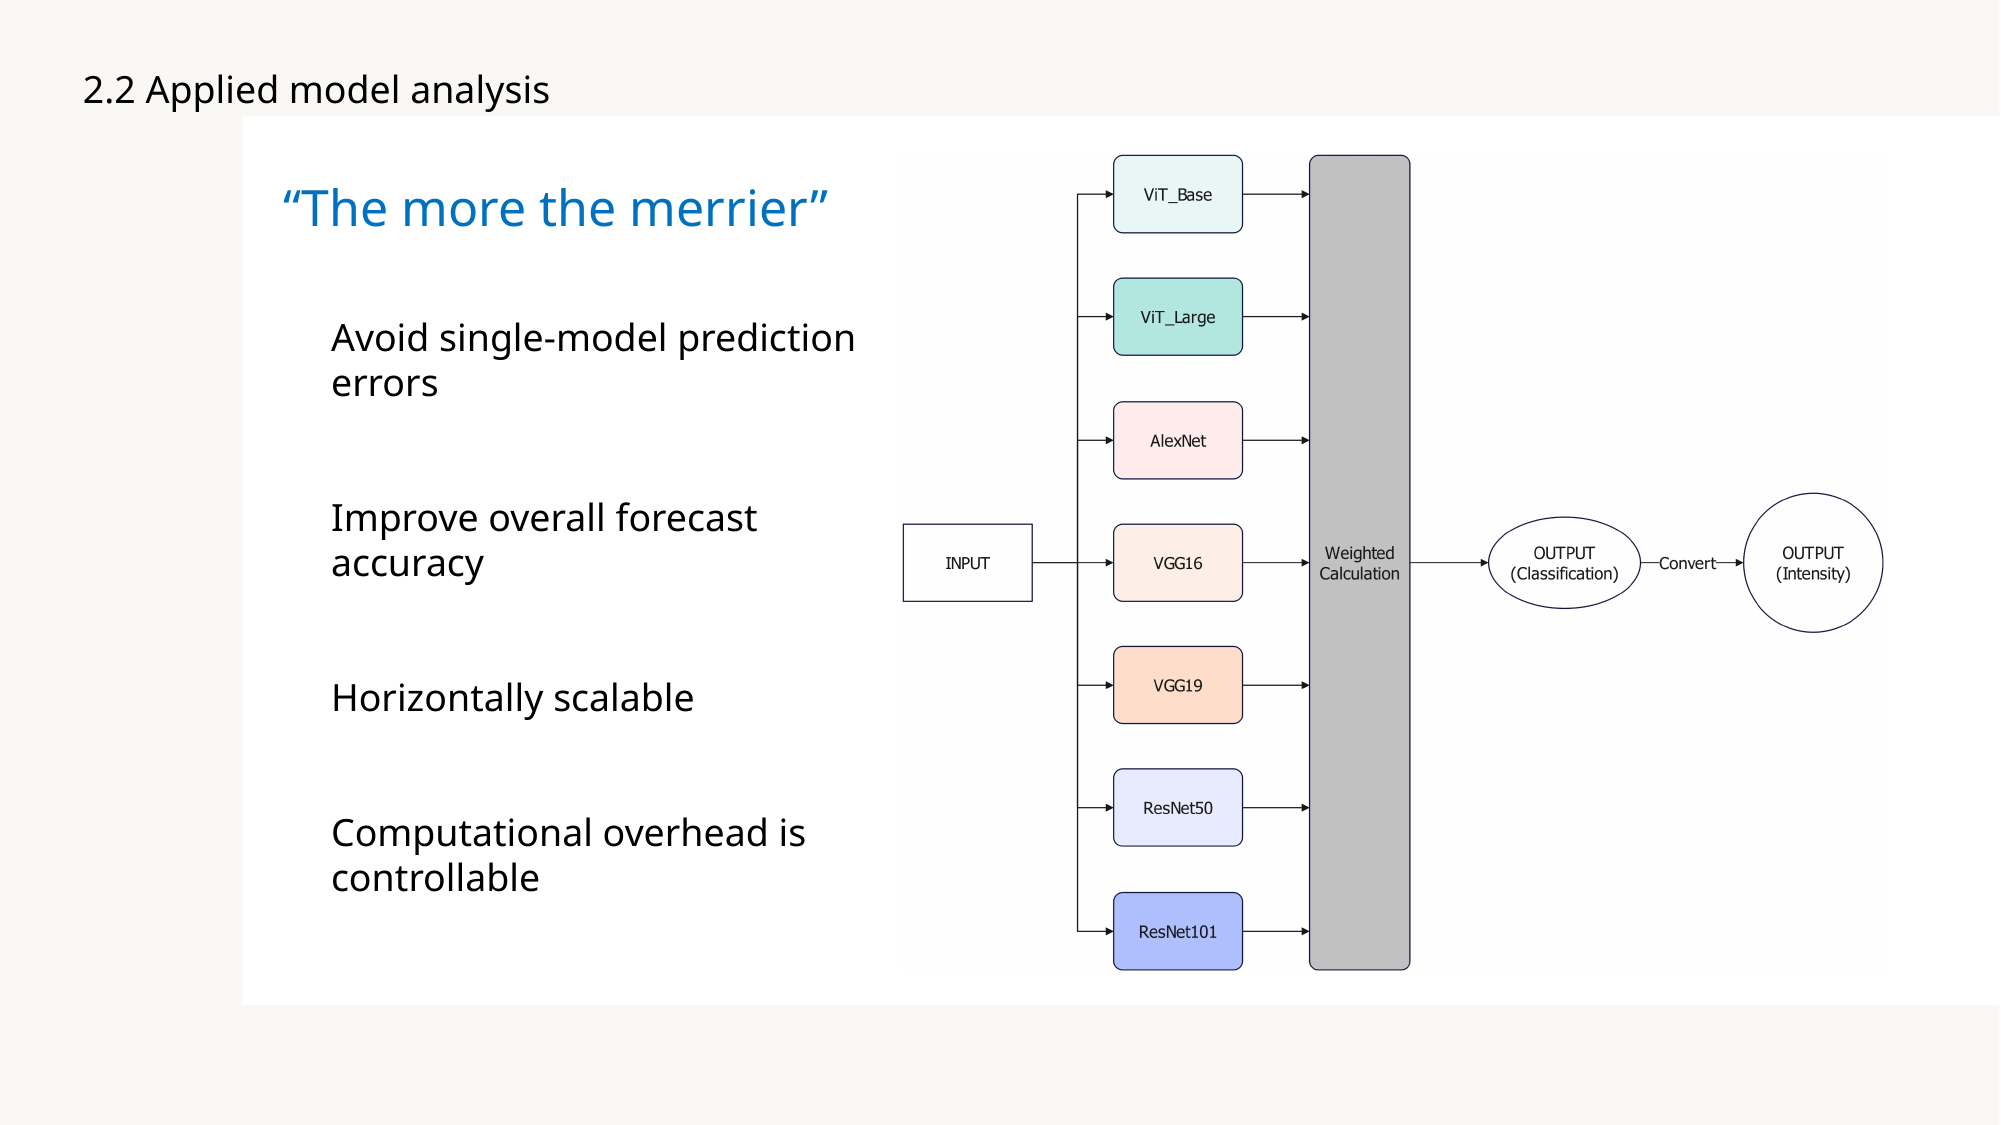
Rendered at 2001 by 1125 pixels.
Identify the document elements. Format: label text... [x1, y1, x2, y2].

text_box 2.2 Applied model analysis [68, 58, 824, 119]
picture [902, 154, 1884, 971]
text_box Avoid single-model prediction errors Improve overall forecast accuracy Horizontally scalable Computational overhead is controllable [316, 306, 890, 907]
text_box “The more the merrier” [268, 169, 890, 245]
